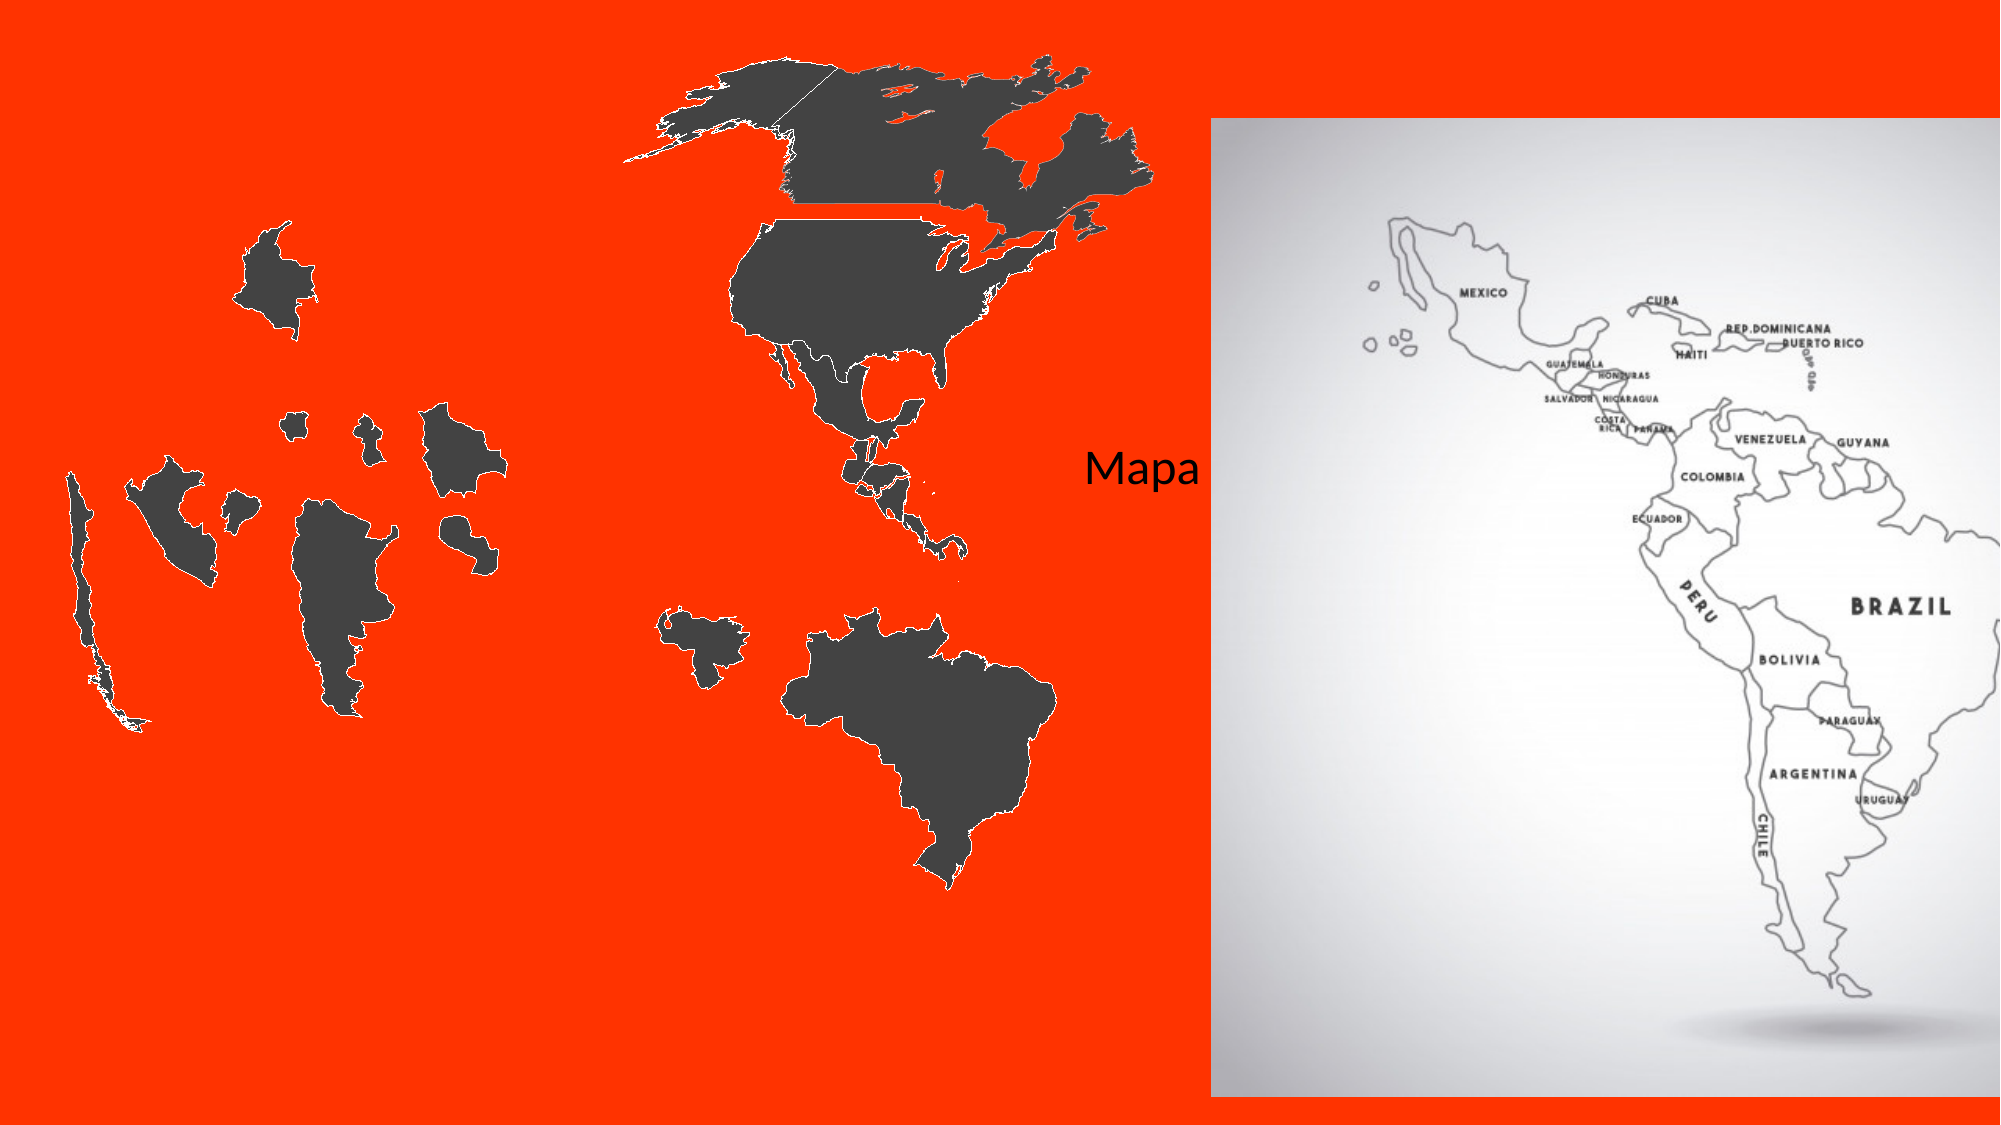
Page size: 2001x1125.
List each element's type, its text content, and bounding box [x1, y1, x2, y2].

text_box [279, 411, 309, 442]
text_box [232, 220, 319, 342]
text_box [773, 54, 1154, 253]
text_box [352, 413, 387, 467]
text_box Mapa original que precisa dos ajustes [1068, 426, 1211, 502]
text_box [623, 56, 838, 164]
text_box [65, 471, 152, 733]
text_box [438, 515, 499, 576]
text_box [220, 488, 262, 536]
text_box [841, 436, 968, 582]
text_box [728, 216, 1058, 389]
text_box [418, 402, 508, 498]
text_box [124, 455, 218, 588]
text_box [769, 343, 795, 389]
text_box [291, 498, 399, 718]
text_box [788, 341, 925, 436]
text_box [654, 605, 750, 690]
picture [1211, 118, 2000, 1097]
text_box [780, 607, 1057, 891]
